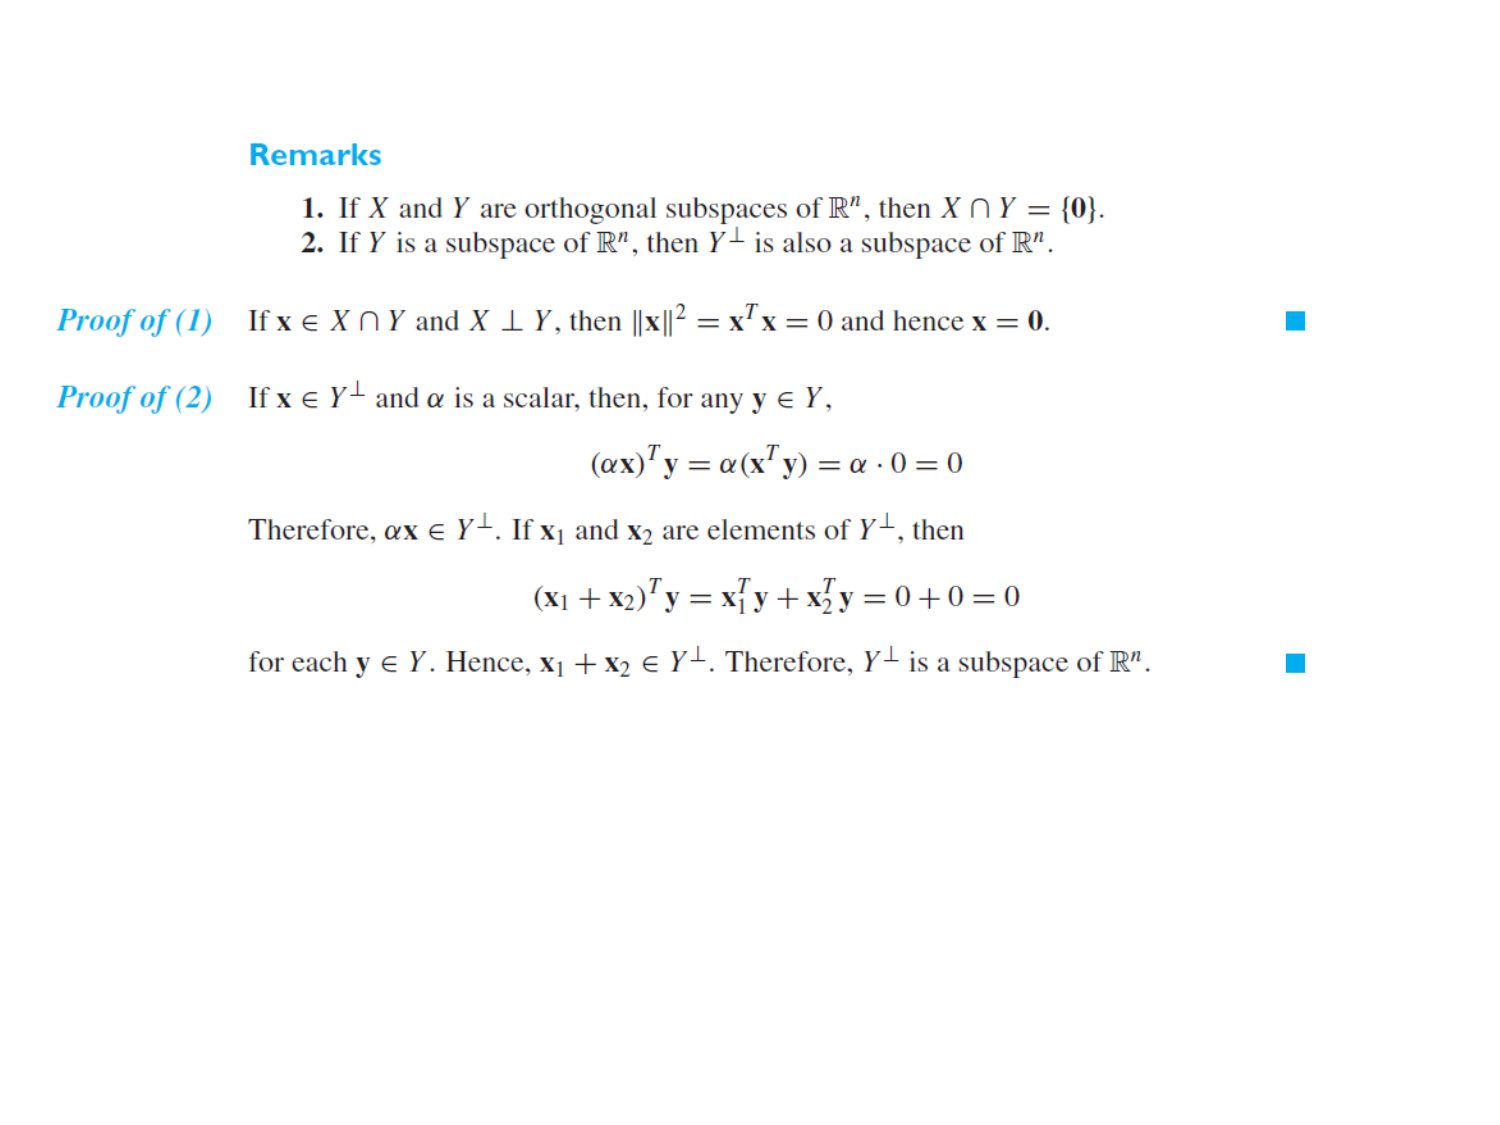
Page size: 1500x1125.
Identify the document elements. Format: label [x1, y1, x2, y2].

picture [23, 114, 1350, 723]
